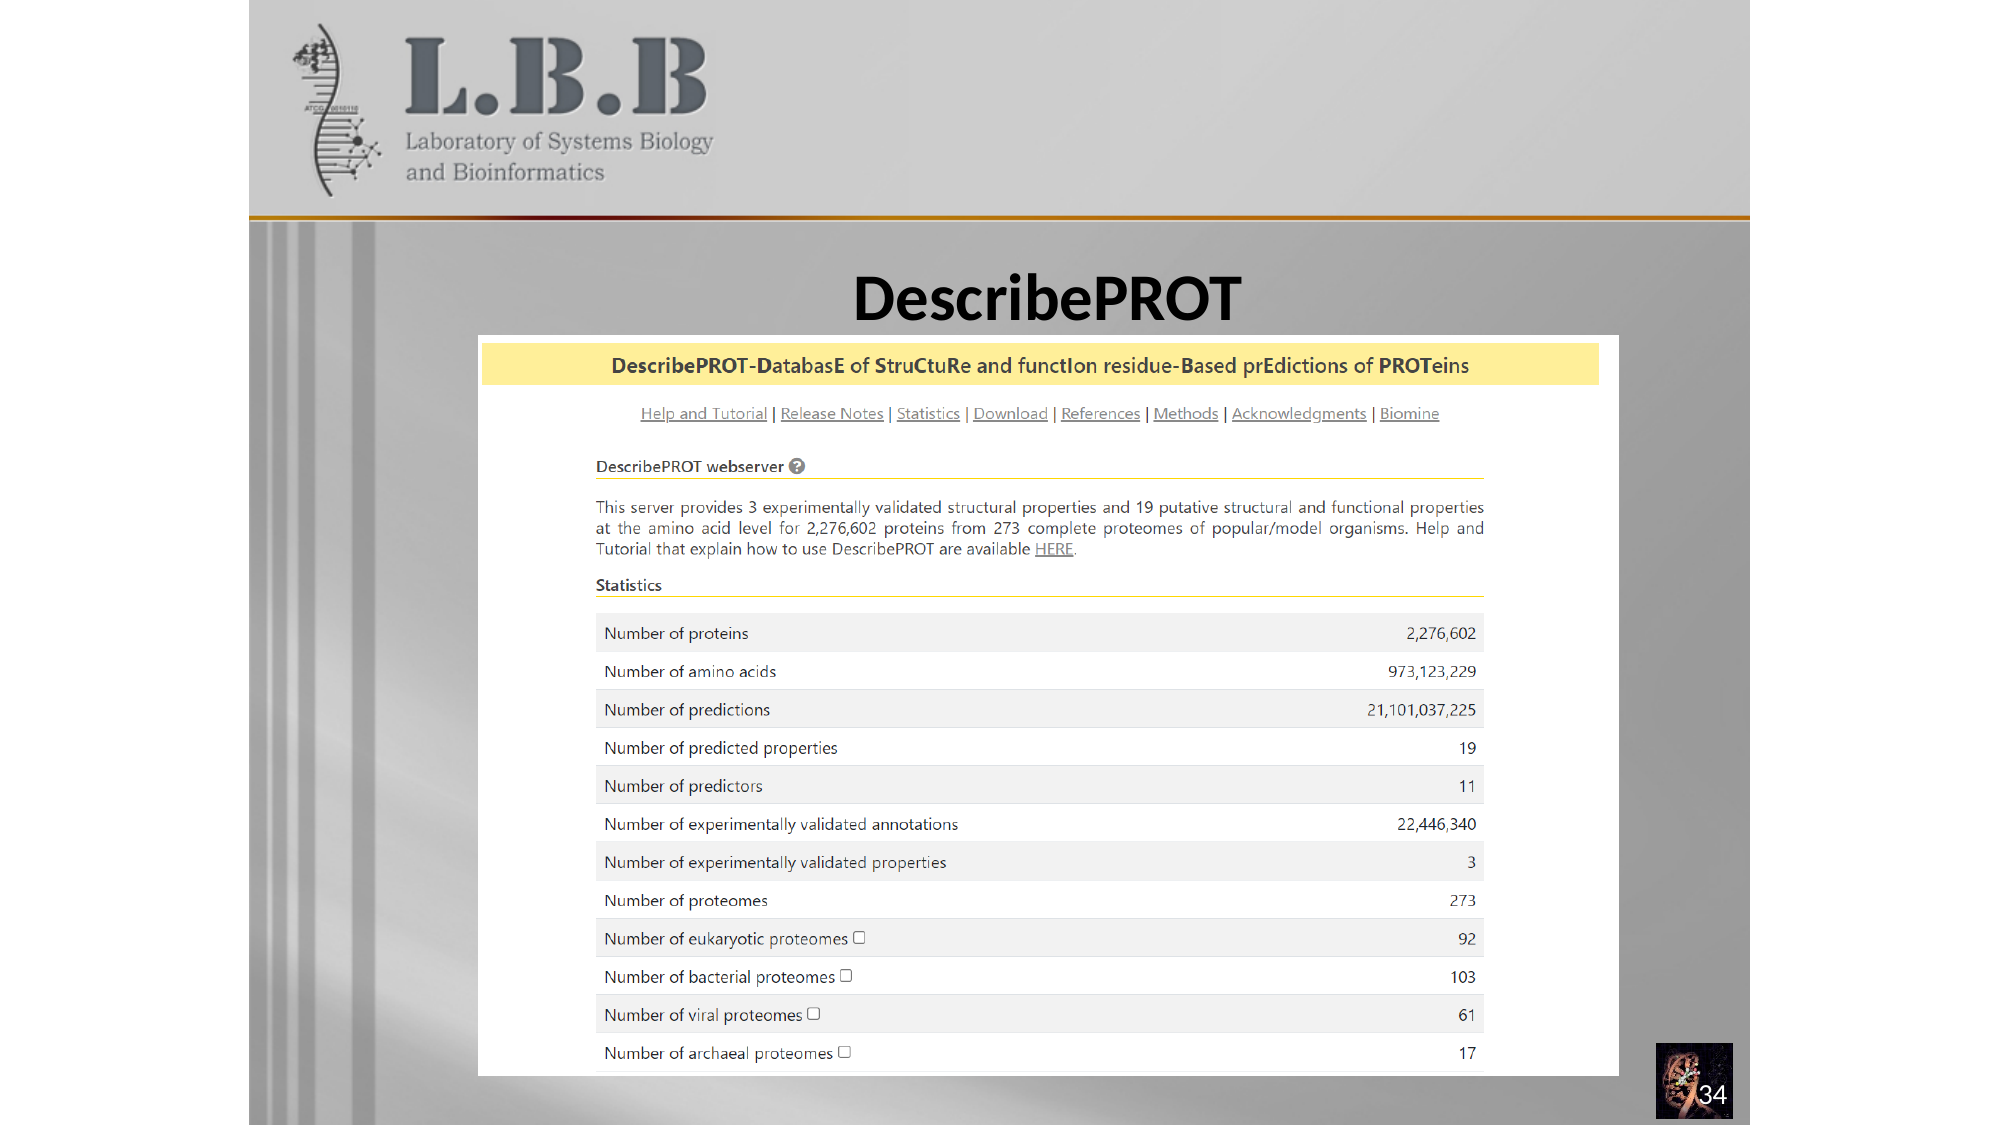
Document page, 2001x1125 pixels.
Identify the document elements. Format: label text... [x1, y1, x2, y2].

subtitle [380, 332, 1717, 1032]
title DescribePROT [364, 239, 1733, 343]
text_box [1656, 1043, 1752, 1119]
picture [249, 0, 1750, 1125]
